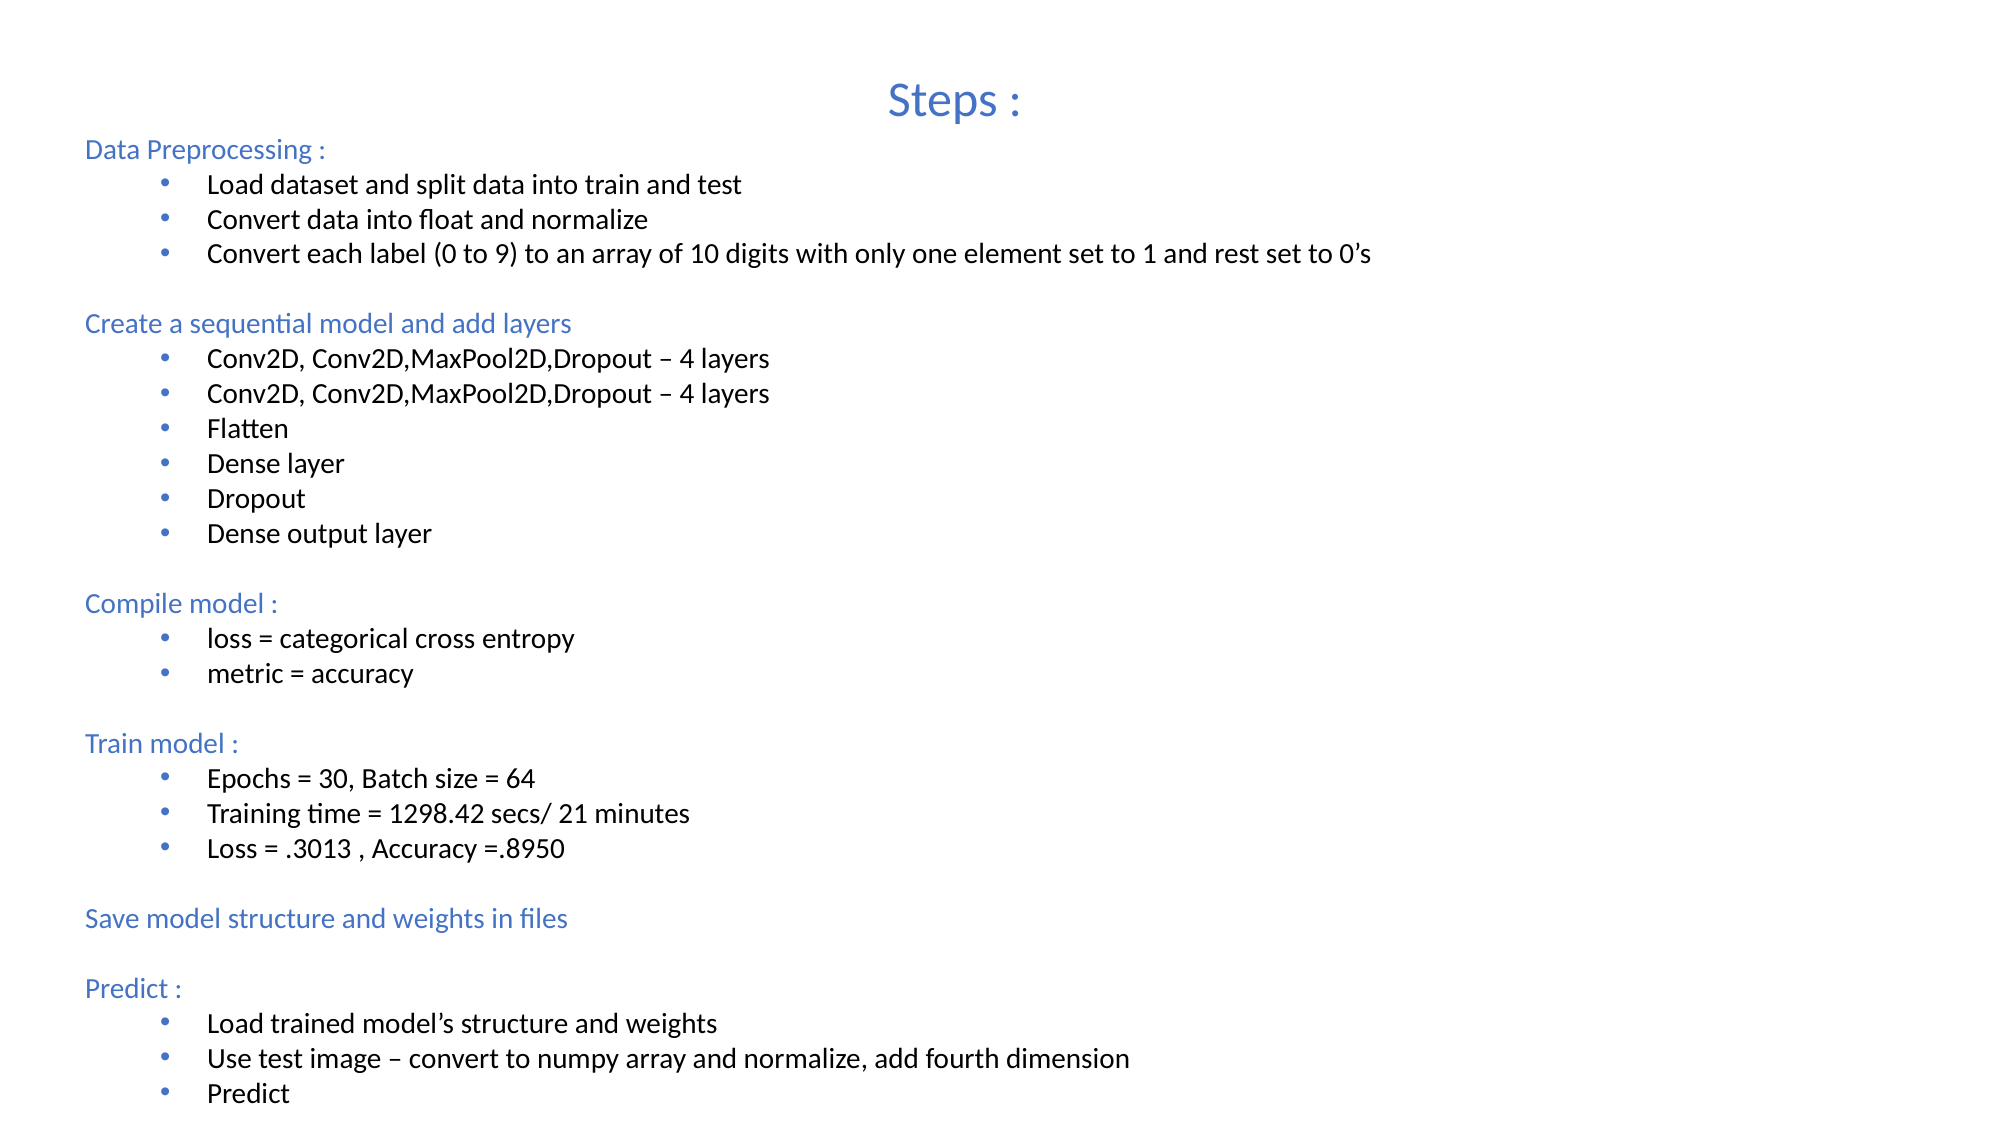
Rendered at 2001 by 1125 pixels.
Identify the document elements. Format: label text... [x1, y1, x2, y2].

title Steps : [724, 18, 1187, 122]
text_box Data Preprocessing : Load dataset and split data into train and test Convert data into float and normalize Convert each label (0 to 9) to an array of 10 digits with only one element set to 1 and rest set to 0’s Create a sequential model and add layers Conv2D, Conv2D,MaxPool2D,Dropout – 4 layers Conv2D, Conv2D,MaxPool2D,Dropout – 4 layers Flatten Dense layer Dropout Dense output layer Compile model : loss = categorical cross entropy metric = accuracy Train model : Epochs = 30, Batch size = 64 Training time = 1298.42 secs/ 21 minutes Loss = .3013 , Accuracy =.8950 Save model structure and weights in files Predict : Load trained model’s structure and weights Use test image – convert to numpy array and normalize, add fourth dimension Predict [70, 122, 1752, 1125]
